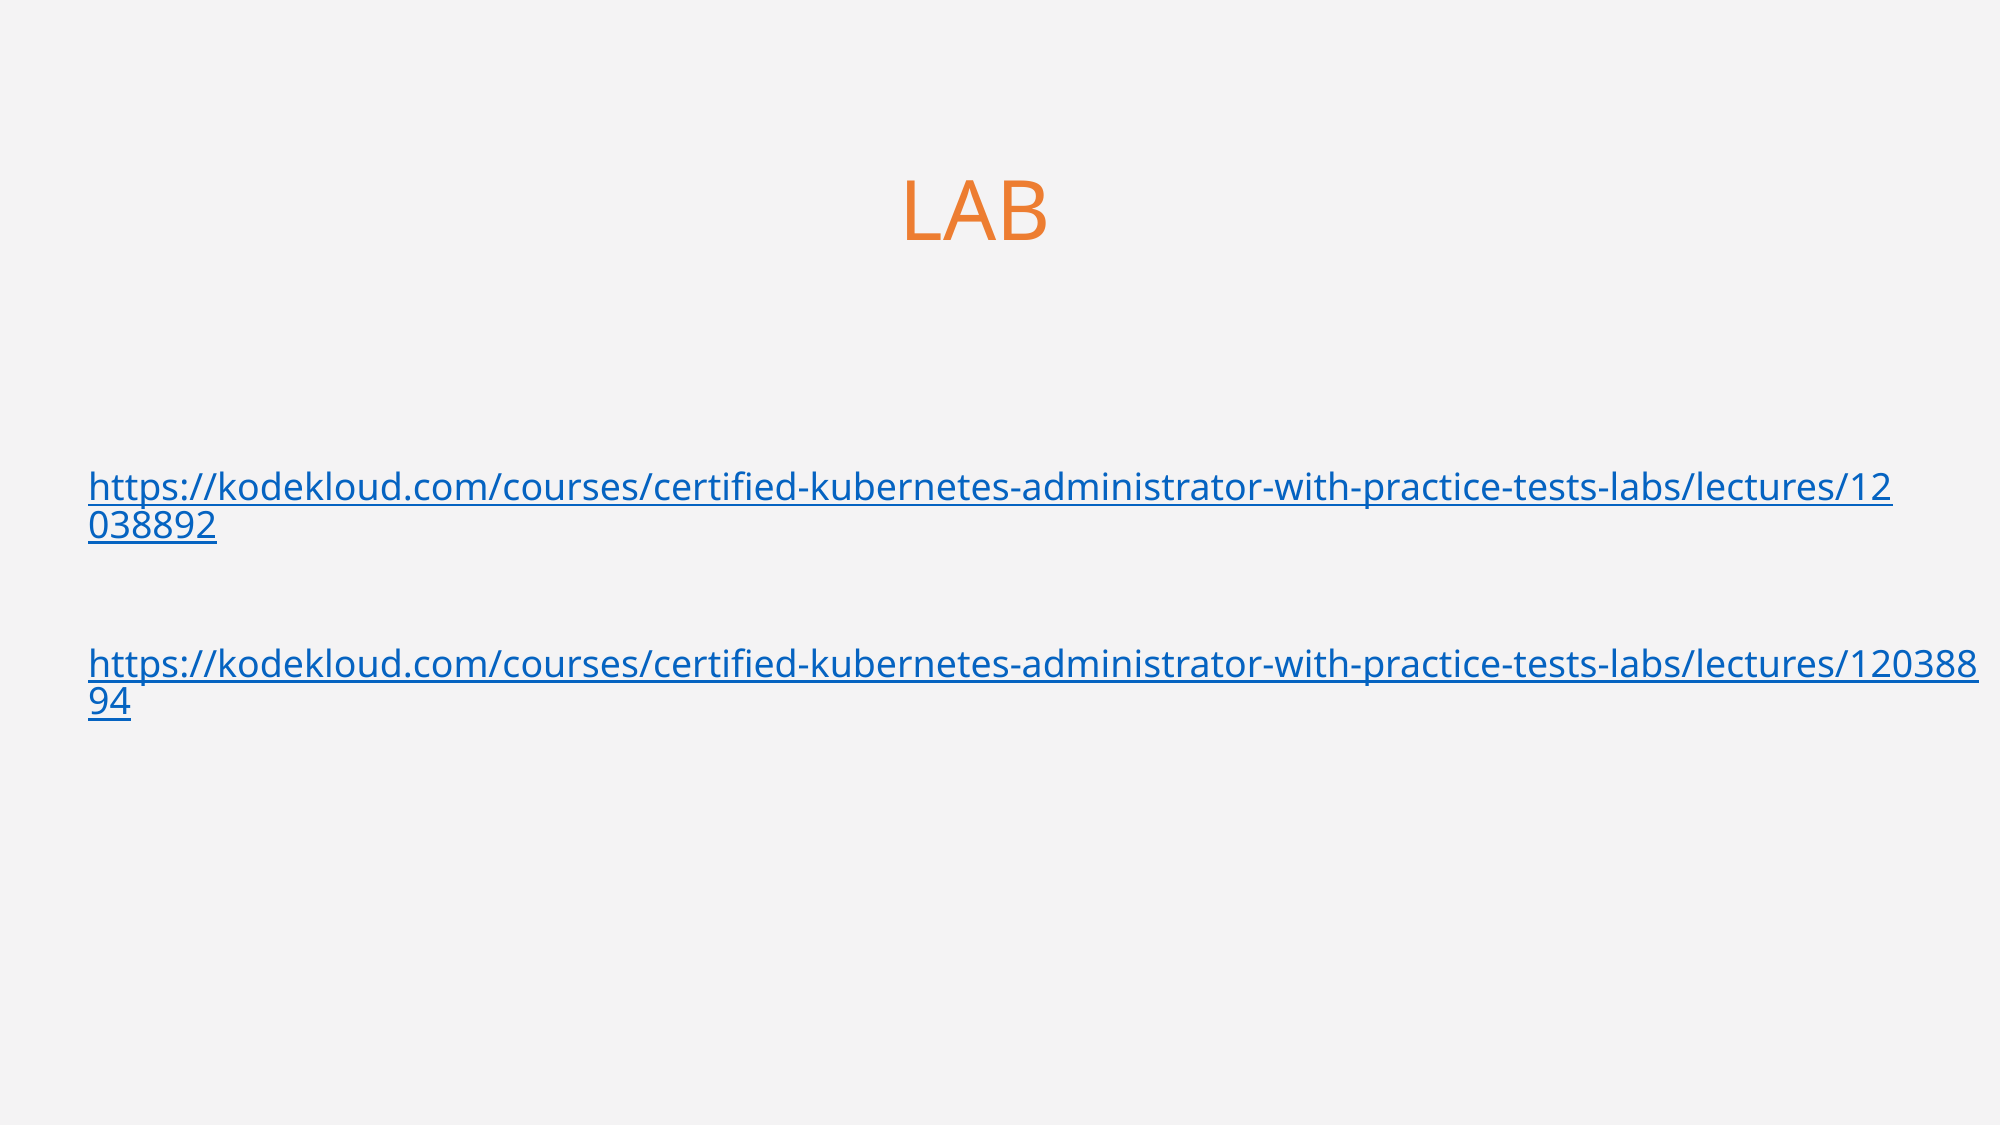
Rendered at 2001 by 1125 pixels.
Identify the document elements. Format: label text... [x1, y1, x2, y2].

text_box LAB [114, 149, 1836, 265]
text_box https://kodekloud.com/courses/certified-kubernetes-administrator-with-practice-tests-labs/lectures/12038892 [73, 455, 1927, 522]
text_box https://kodekloud.com/courses/certified-kubernetes-administrator-with-practice-tests-labs/lectures/12038894 [73, 632, 2000, 699]
